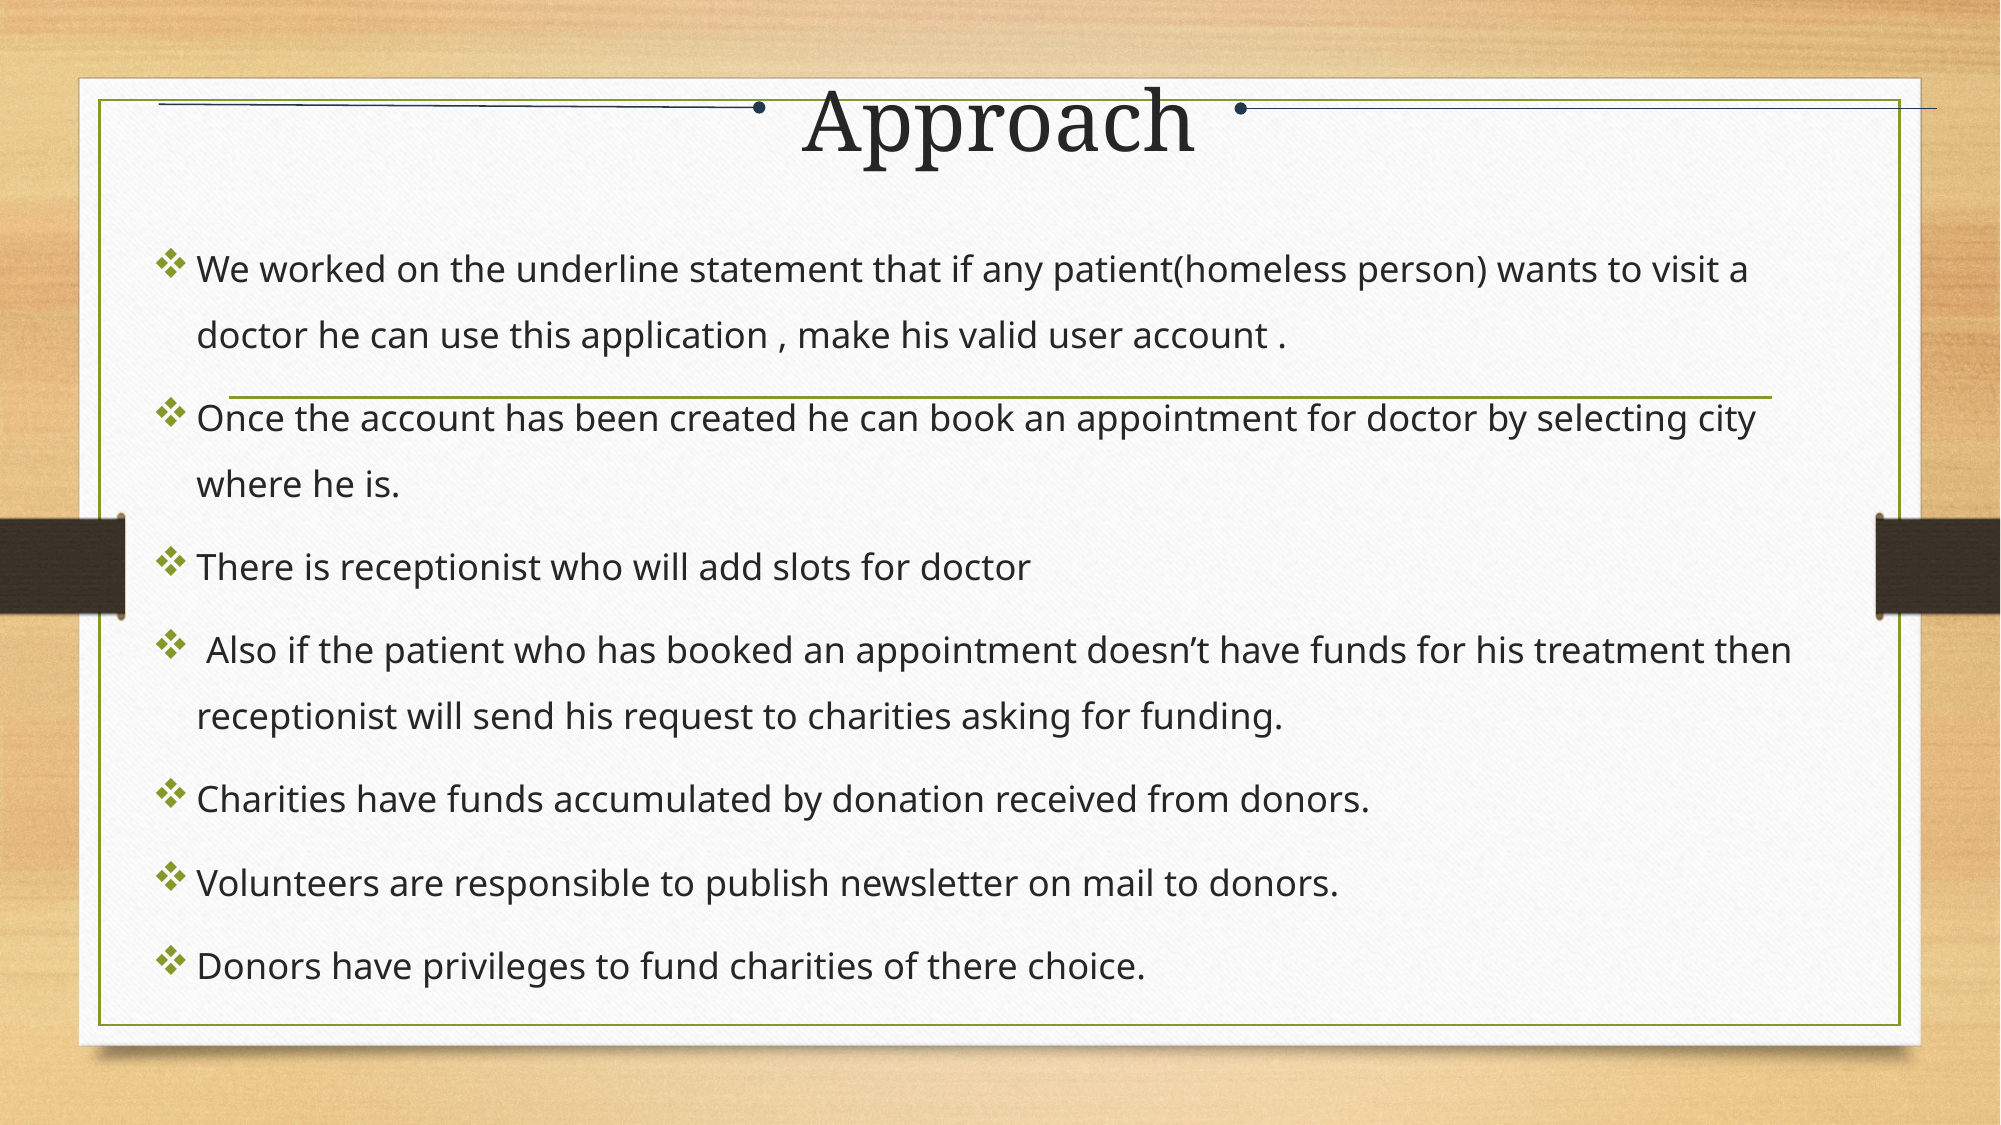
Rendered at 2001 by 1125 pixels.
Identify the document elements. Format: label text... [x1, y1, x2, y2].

title Approach [137, 59, 1863, 177]
picture [0, 0, 2001, 1125]
list We worked on the underline statement that if any patient(homeless person) wants to visit a doctor he can use this application , make his valid user account . Once the account has been created he can book an appointment for doctor by selecting city where he is. There is receptionist who will add slots for doctor Also if the patient who has booked an appointment doesn’t have funds for his treatment then receptionist will send his request to charities asking for funding. Charities have funds accumulated by donation received from donors. Volunteers are responsible to publish newsletter on mail to donors. Donors have privileges to fund charities of there choice. [137, 217, 1842, 1000]
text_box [158, 104, 760, 108]
